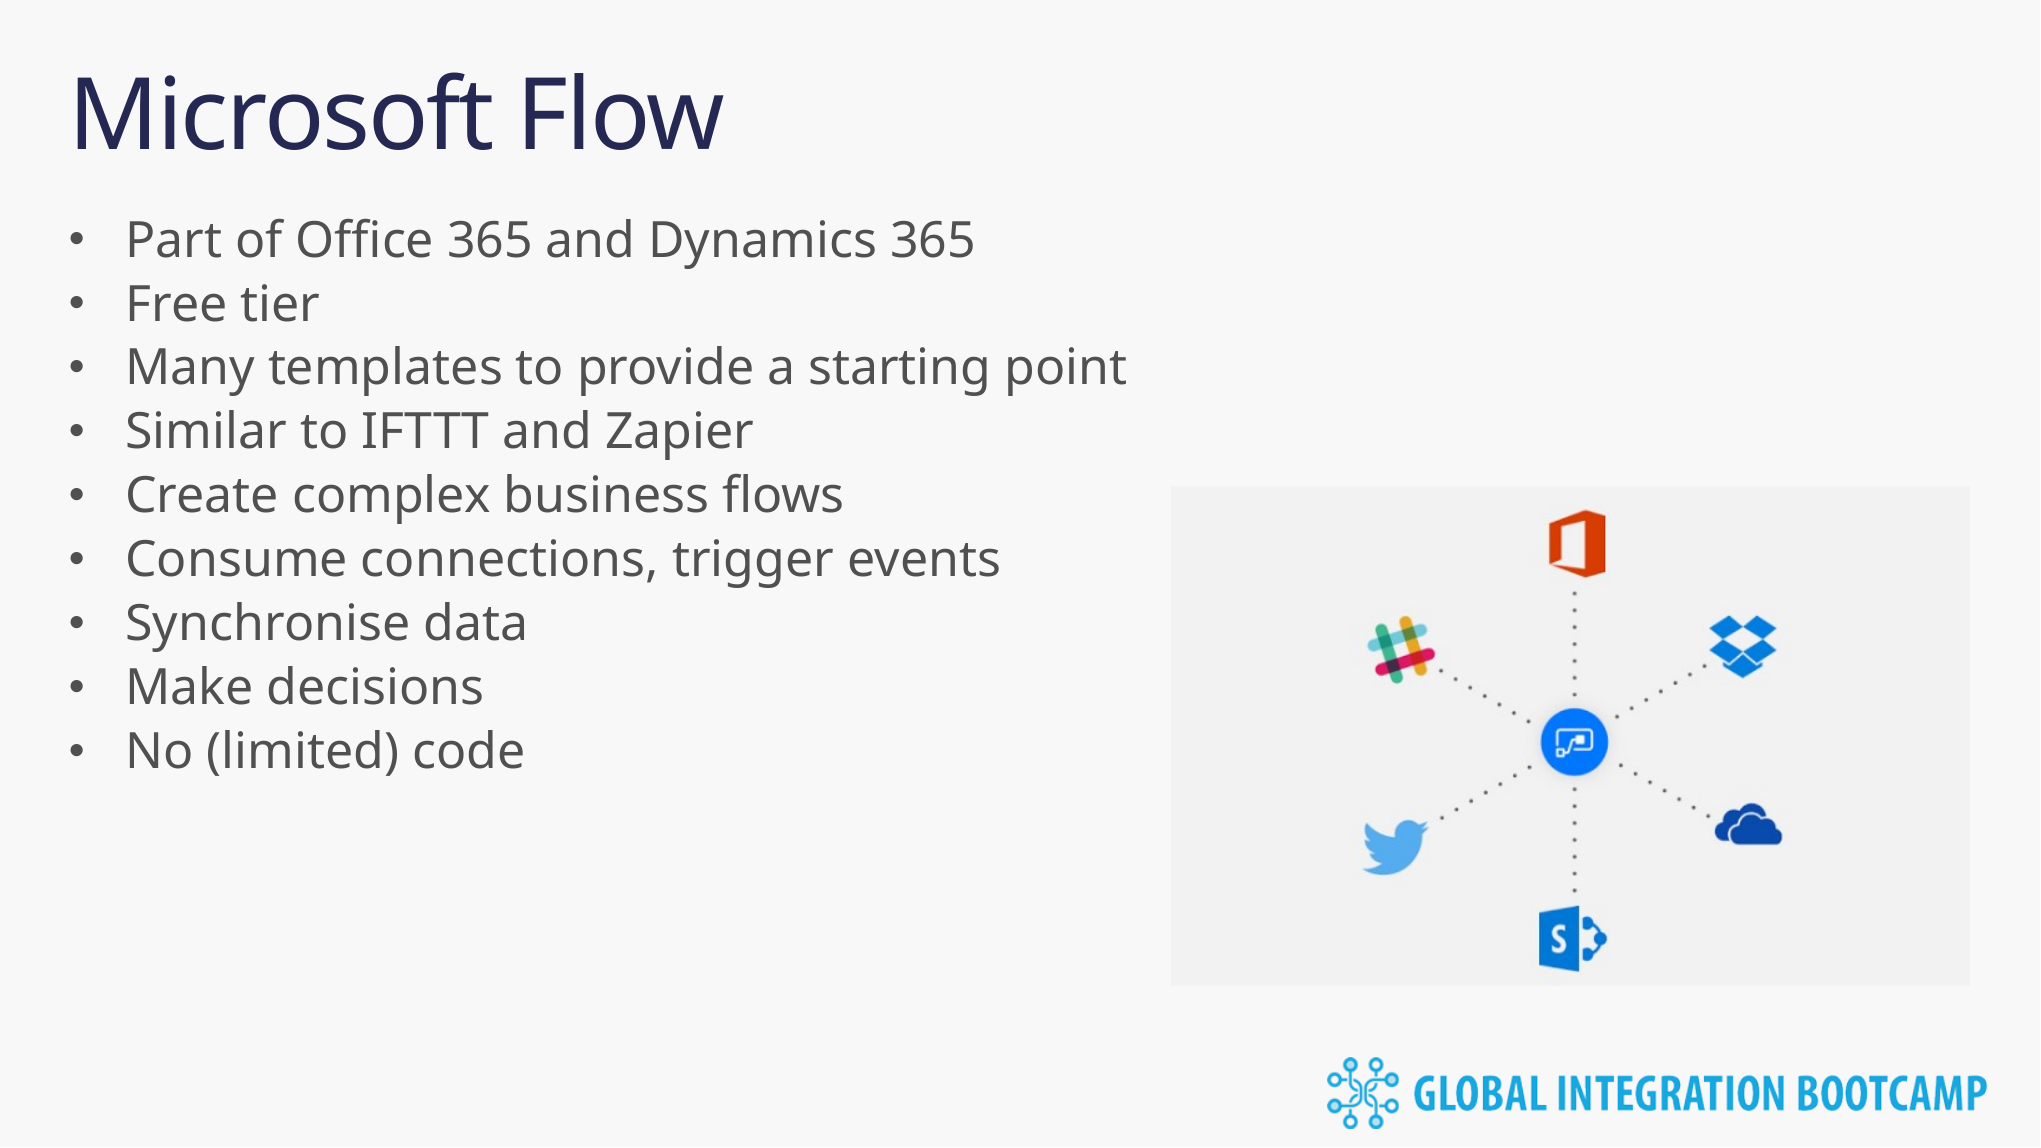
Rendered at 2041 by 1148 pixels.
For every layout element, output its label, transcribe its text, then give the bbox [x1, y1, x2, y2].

list Part of Office 365 and Dynamics 365 Free tier Many templates to provide a starting point Similar to IFTTT and Zapier Create complex business flows Consume connections, trigger events Synchronise data Make decisions No (limited) code [45, 199, 1996, 988]
title Microsoft Flow [45, 48, 1996, 199]
picture [1327, 1057, 2036, 1129]
picture [1171, 485, 1971, 986]
